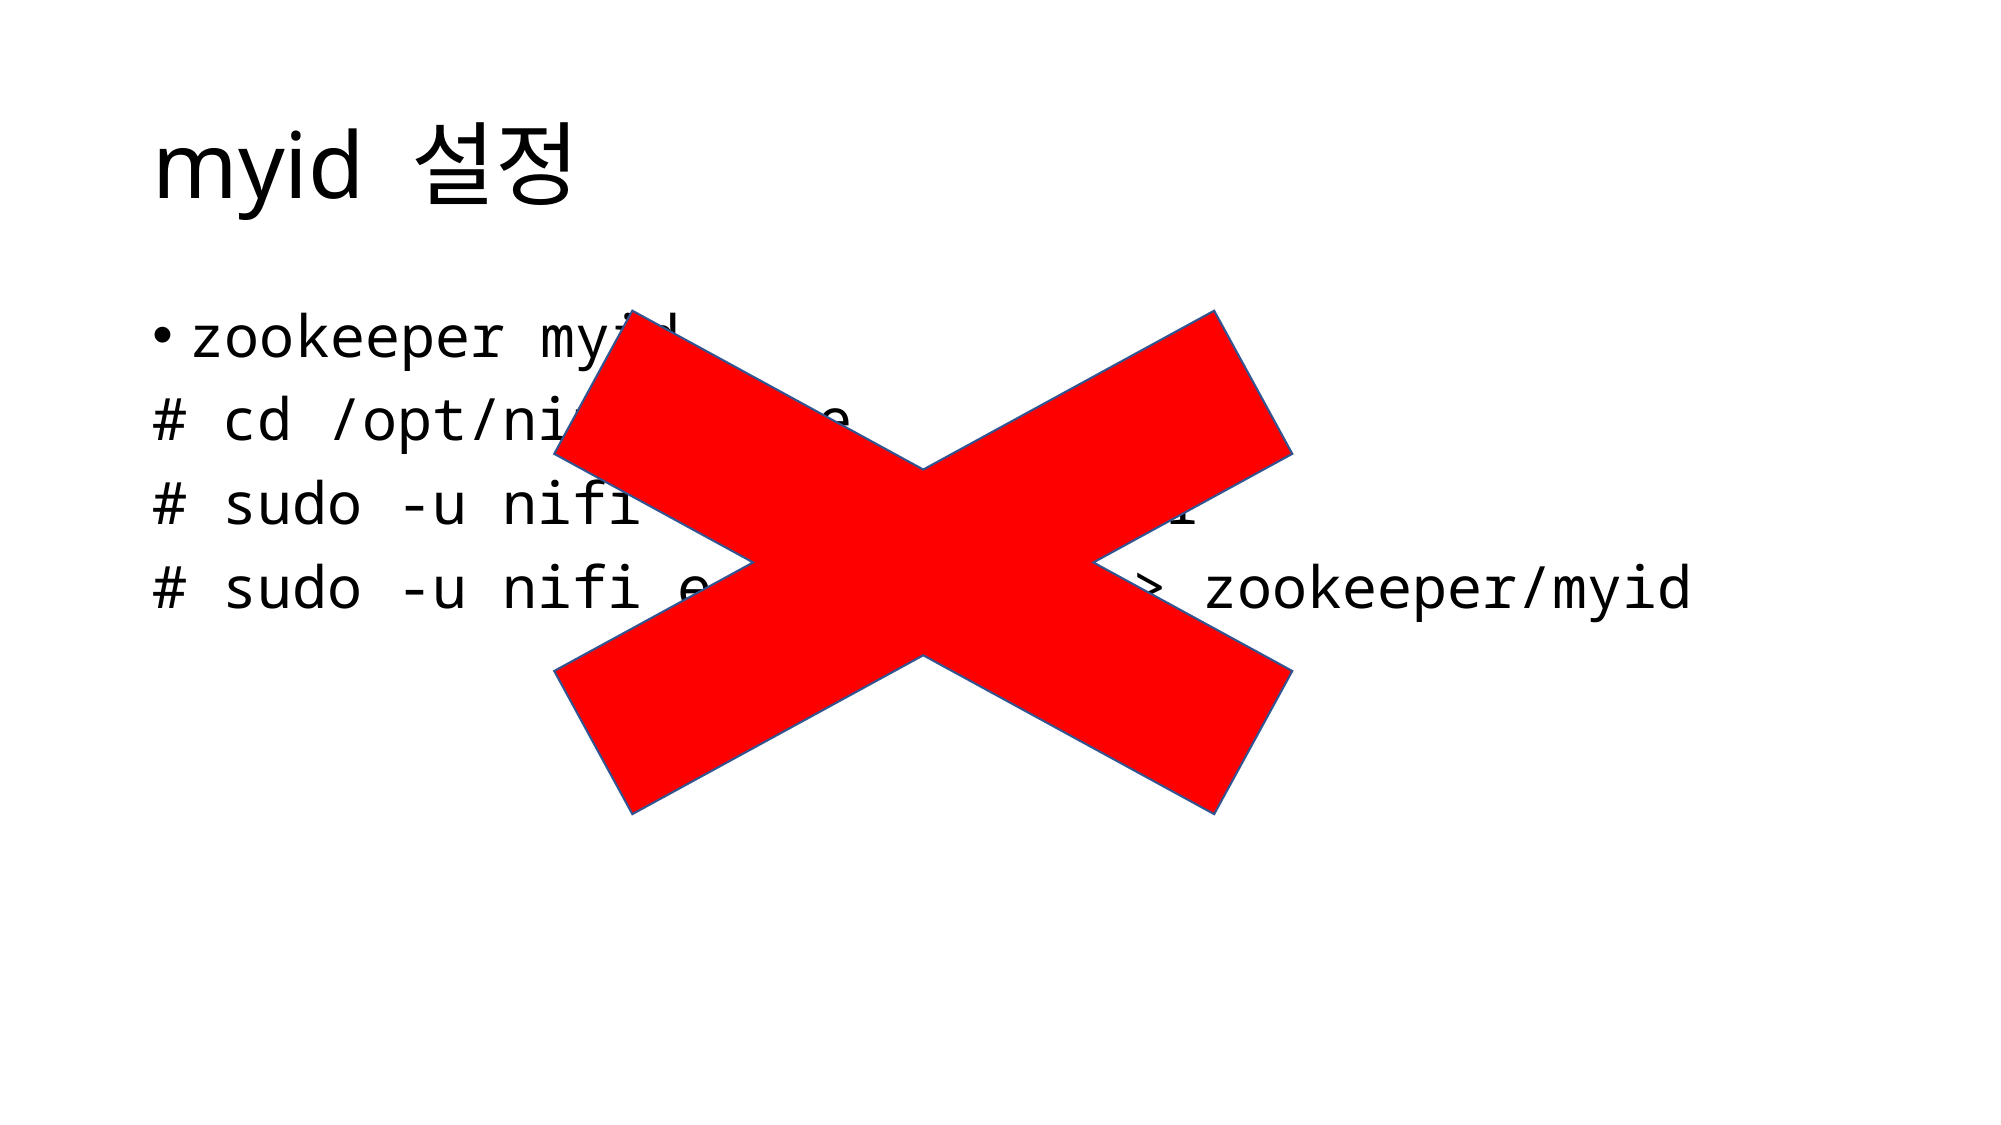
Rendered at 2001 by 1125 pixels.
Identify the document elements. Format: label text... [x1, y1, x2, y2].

title myid 설정 [137, 59, 1863, 278]
text_box [552, 309, 1294, 816]
list zookeeper myid # cd /opt/nifi/state # sudo -u nifi mkdir zookeeper # sudo -u nifi echo [1|2|3] > zookeeper/myid [137, 299, 1863, 1014]
